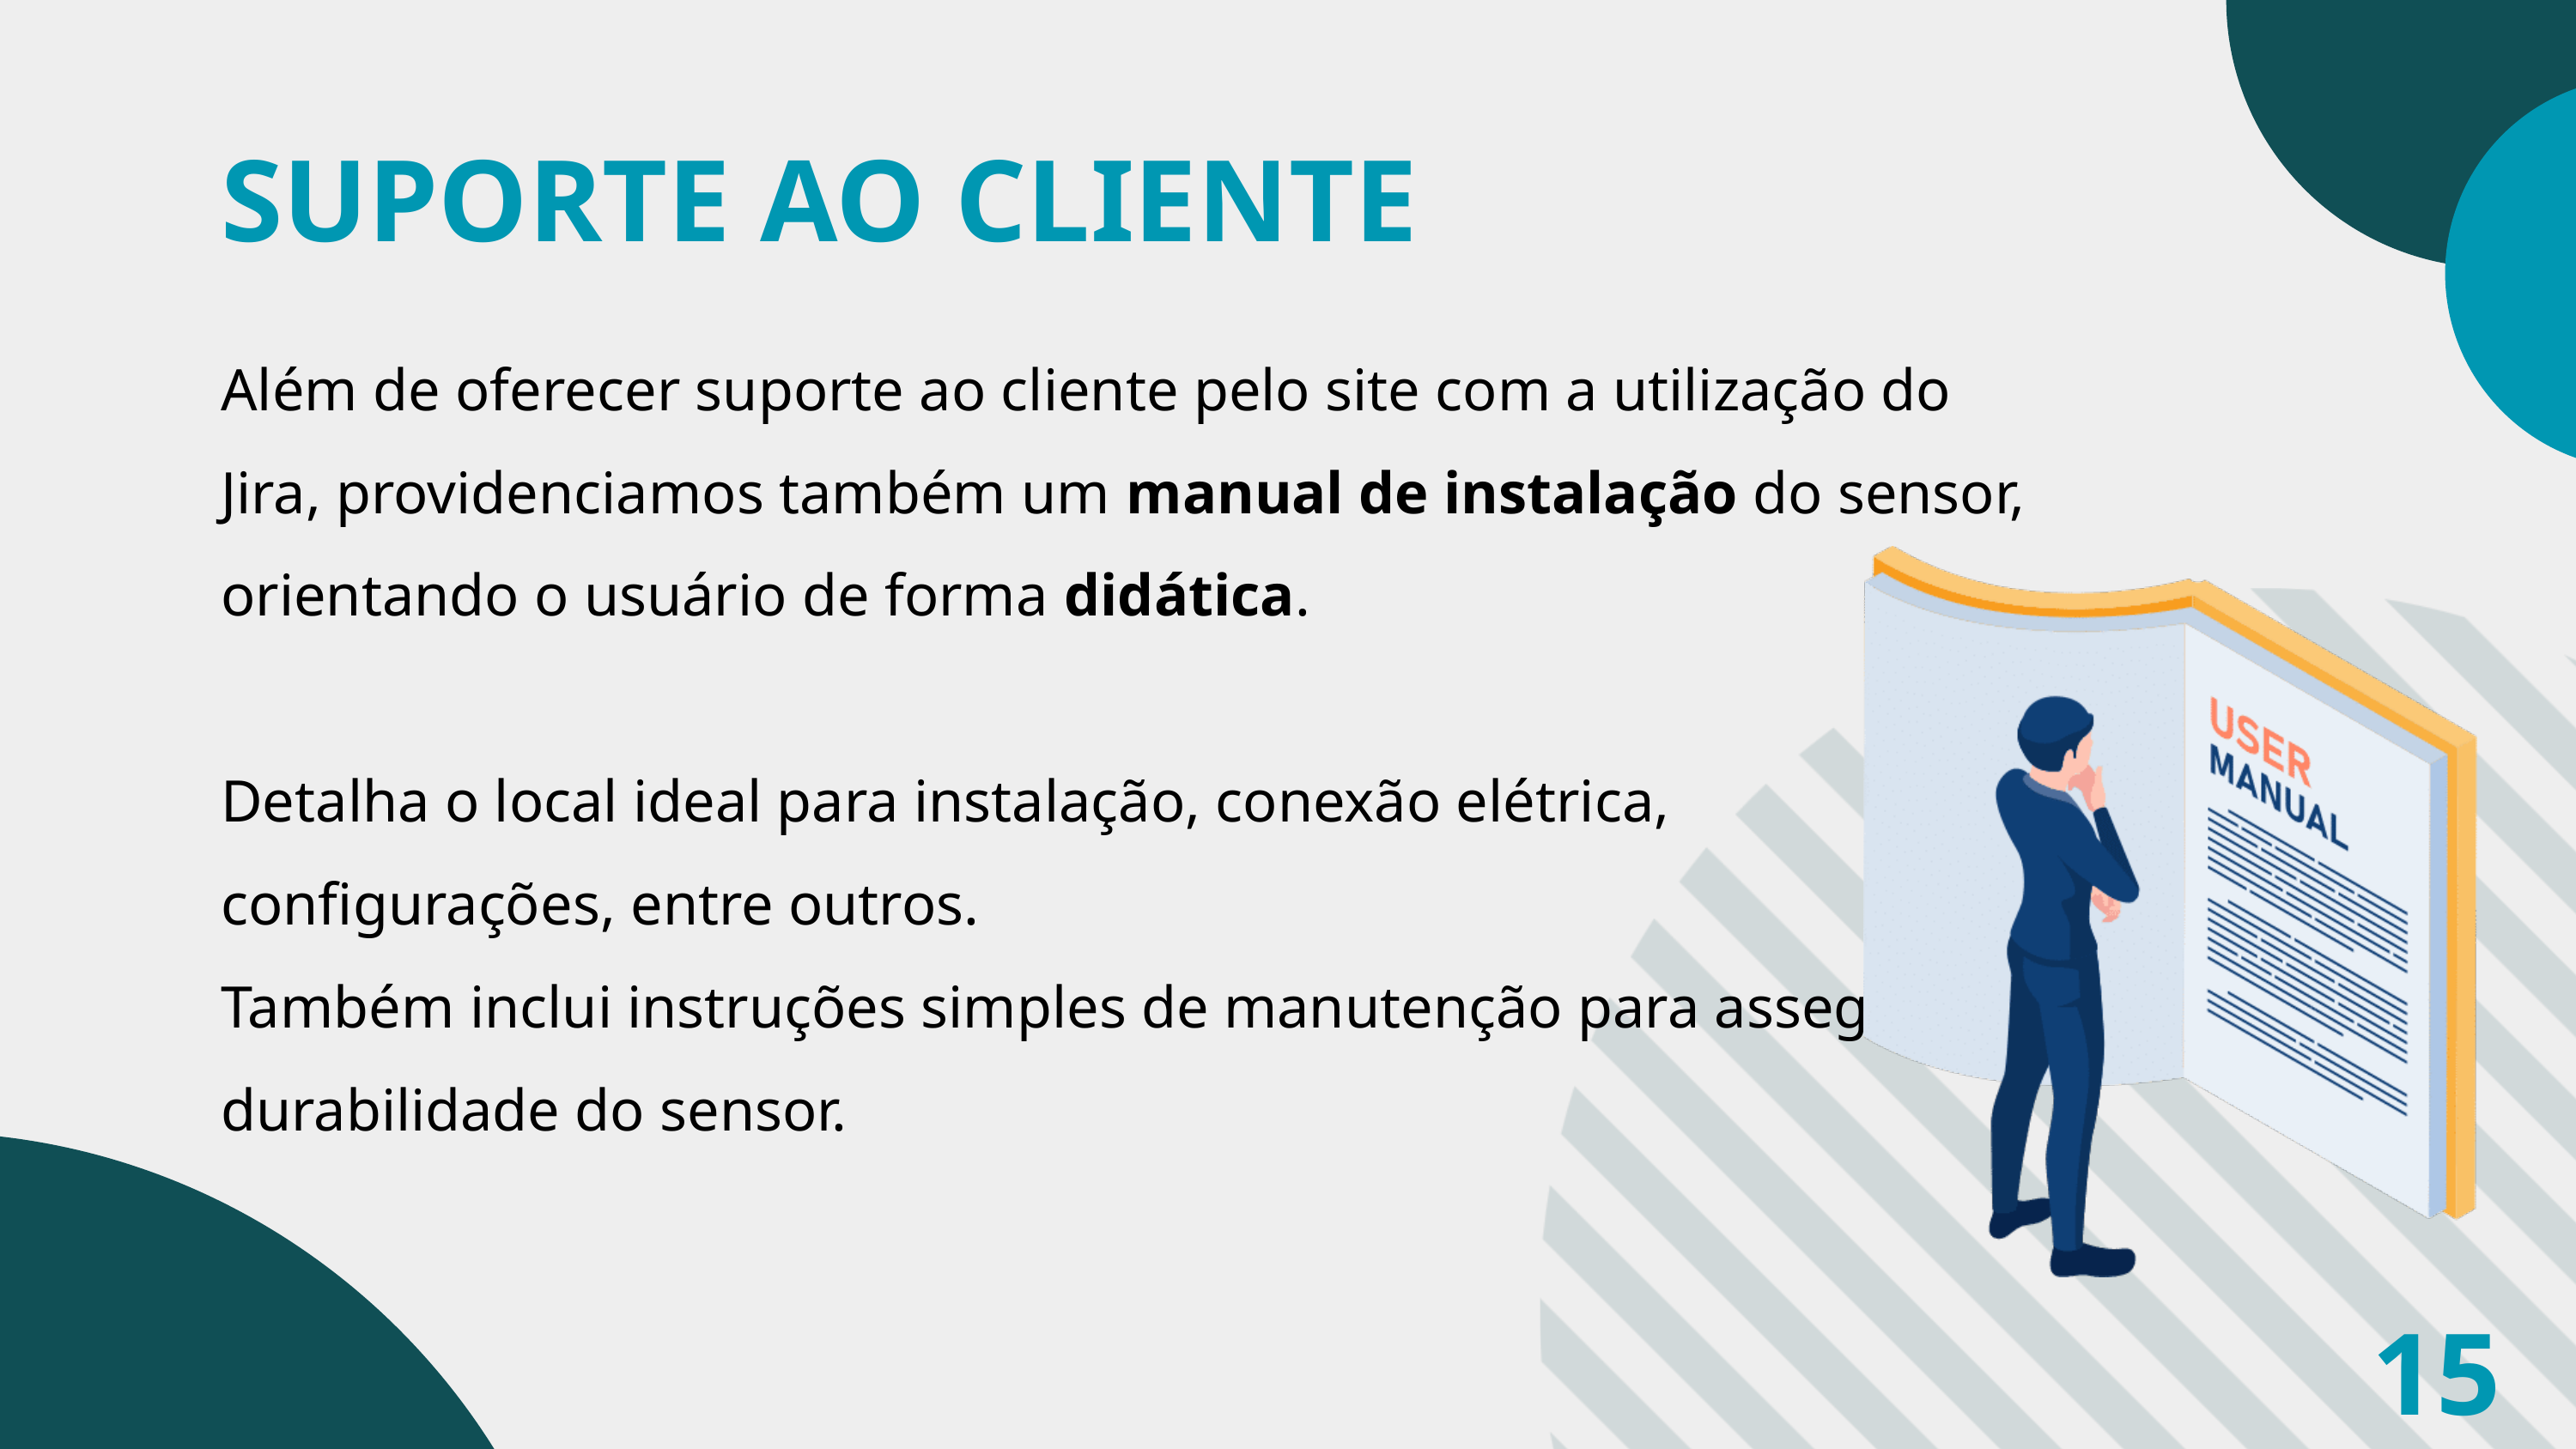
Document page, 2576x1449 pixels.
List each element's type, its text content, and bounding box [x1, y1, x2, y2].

text_box SUPORTE AO CLIENTE [221, 129, 1527, 265]
text_box 15 [2372, 1302, 2533, 1438]
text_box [2445, 76, 2576, 470]
text_box [1540, 588, 2576, 1449]
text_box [2226, 0, 2576, 269]
picture [1863, 546, 2477, 1278]
text_box Além de oferecer suporte ao cliente pelo site com a utilização do Jira, providenciamos também um manual de instalação do sensor, orientando o usuário de forma didática. Detalha o local ideal para instalação, conexão elétrica, configurações, entre outros. Também inclui instruções simples de manutenção para assegurar a durabilidade do sensor. [221, 318, 2043, 1143]
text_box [0, 1131, 597, 1449]
